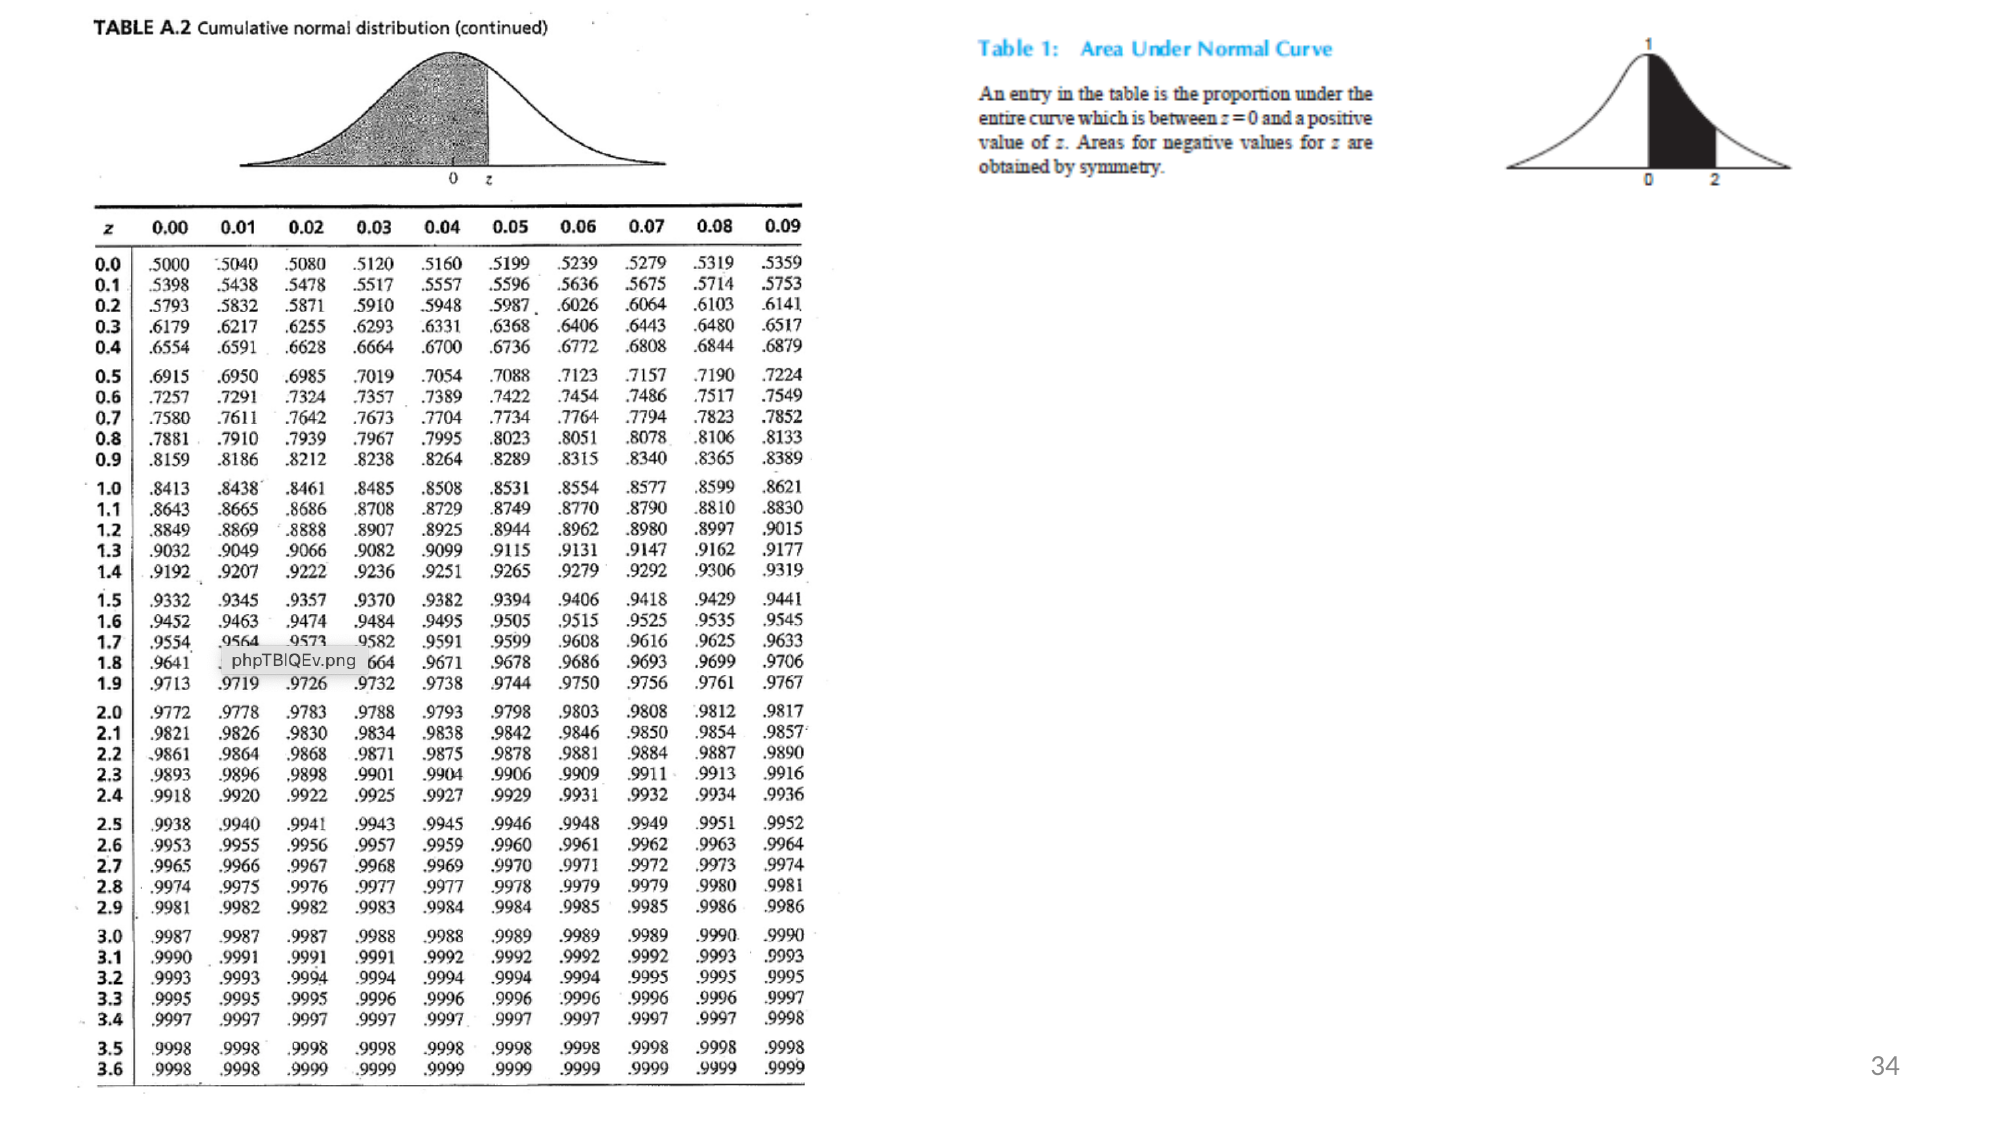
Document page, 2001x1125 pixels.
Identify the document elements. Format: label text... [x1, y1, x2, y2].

picture [23, 0, 920, 1107]
picture [949, 24, 1823, 200]
text_box 34 [1440, 1046, 1900, 1103]
